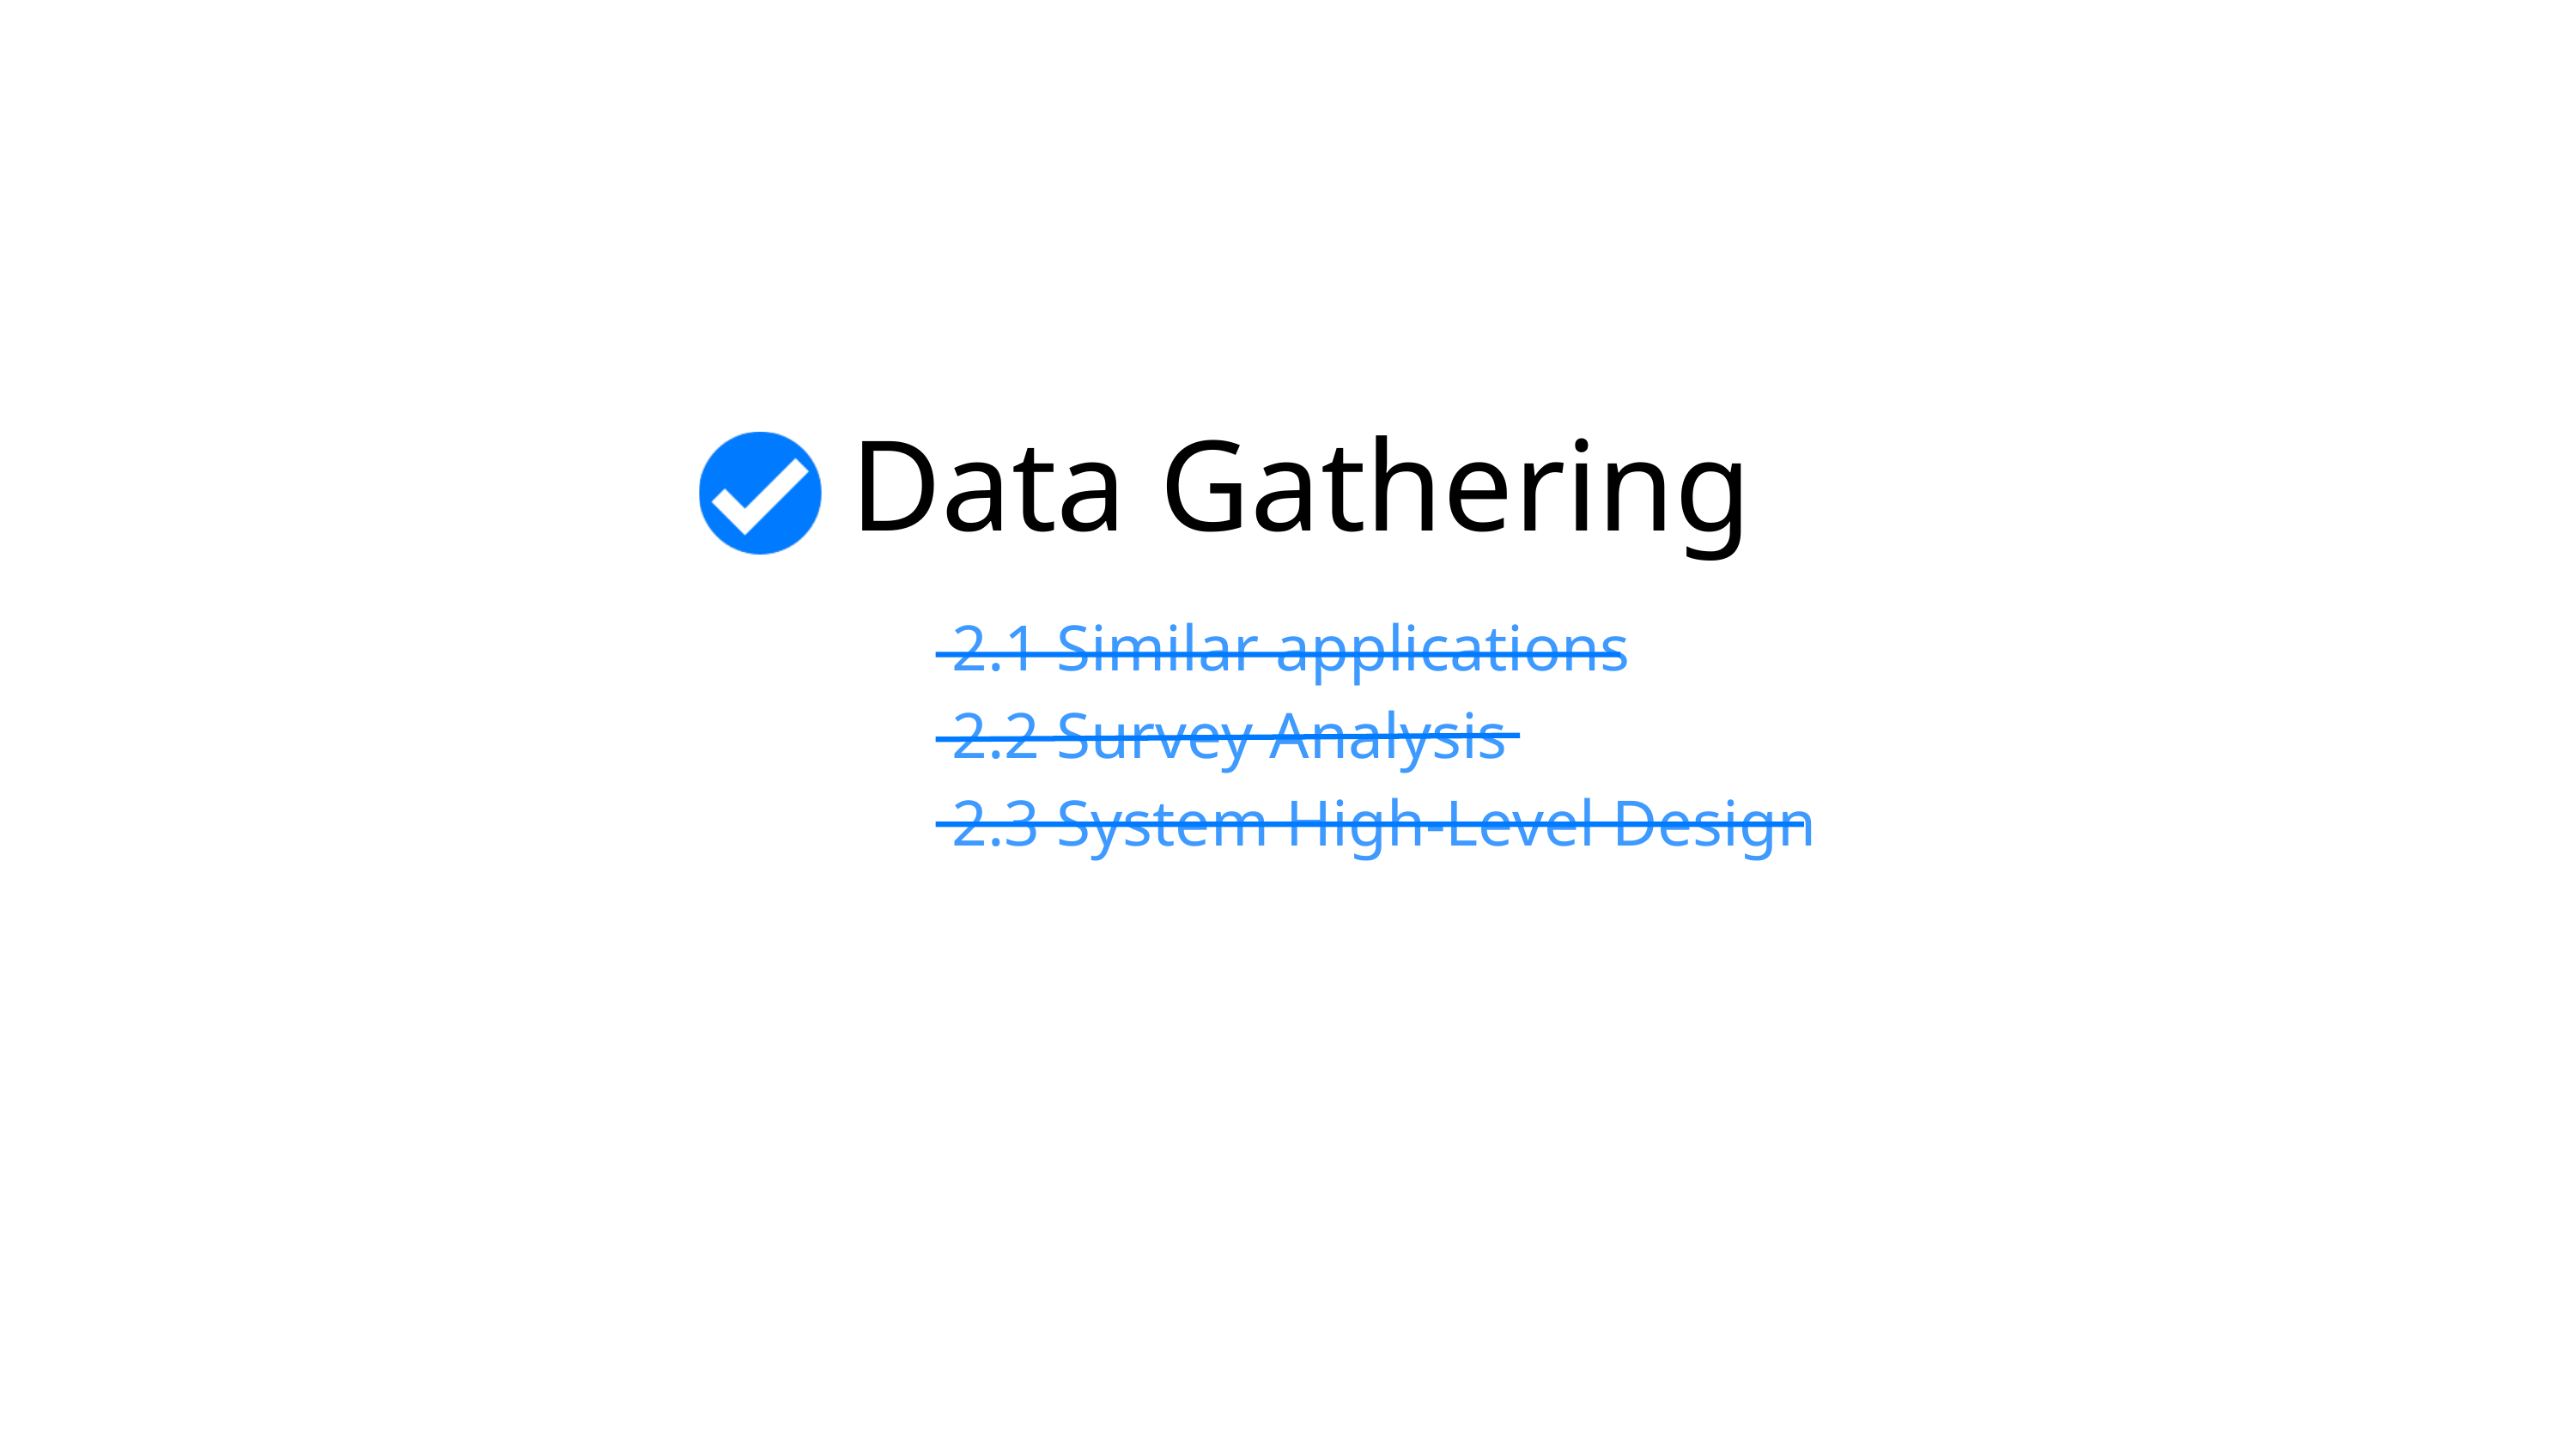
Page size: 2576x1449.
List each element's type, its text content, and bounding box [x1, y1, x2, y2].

text_box 2.1 Similar applications 2.2 Survey Analysis 2.3 System High-Level Design [935, 595, 2263, 858]
text_box [699, 432, 822, 555]
text_box Data Gathering [850, 401, 1965, 557]
